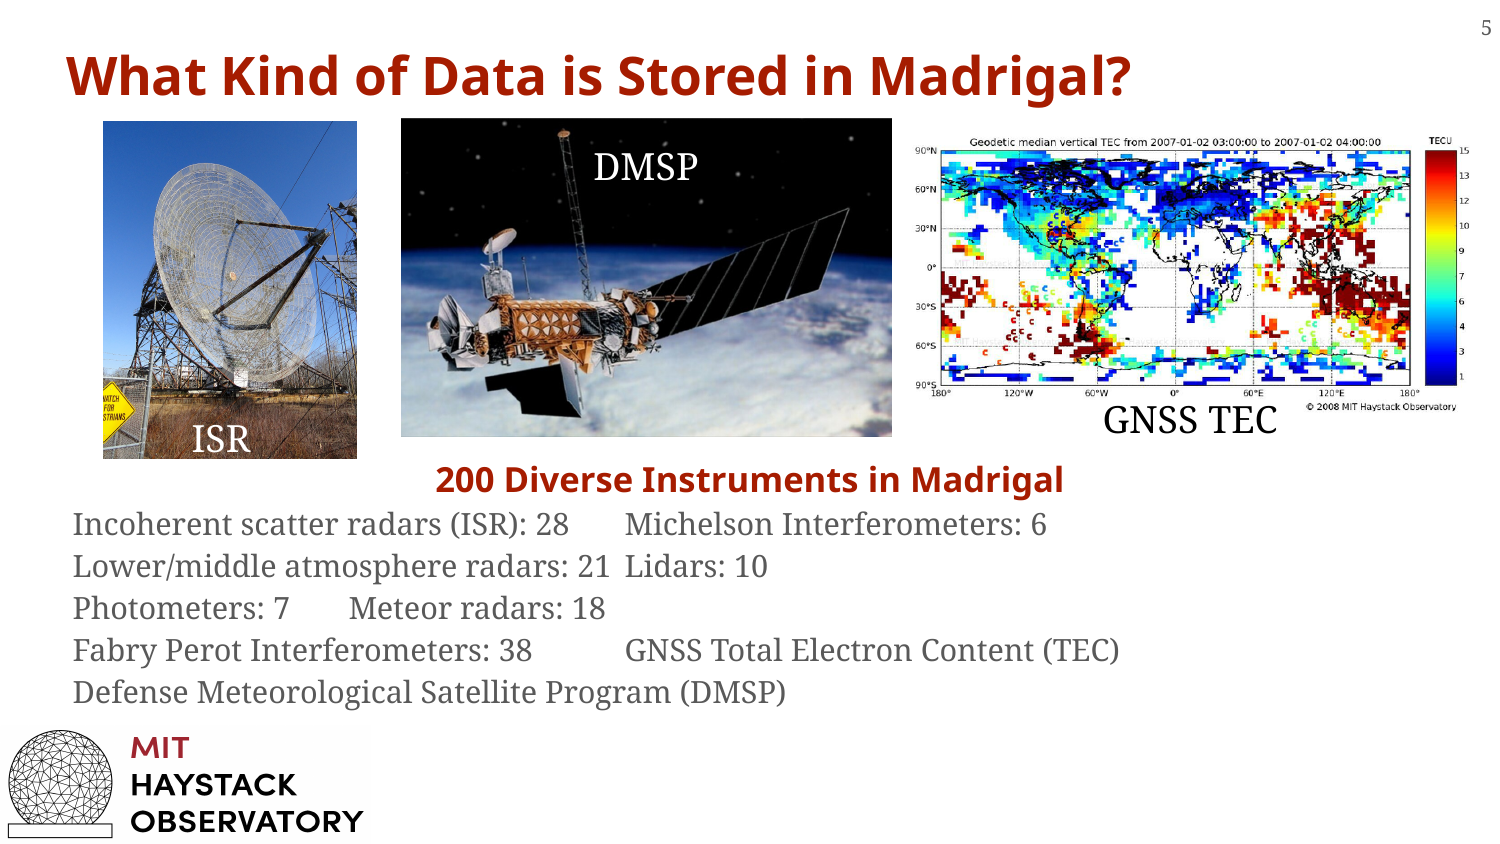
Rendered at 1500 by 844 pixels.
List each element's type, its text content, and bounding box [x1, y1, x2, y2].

picture [0, 725, 371, 844]
title What Kind of Data is Stored in Madrigal? [51, 27, 1449, 122]
text_box 5 [1468, 0, 1496, 54]
list 200 Diverse Instruments in Madrigal Incoherent scatter radars (ISR): 28 Michelson Interferometers: 6 Lower/middle atmosphere radars: 21 Lidars: 10 Photometers: 7 Meteor radars: 18 Fabry Perot Interferometers: 38 GNSS Total Electron Content (TEC) Defense Meteorological Satellite Program (DMSP) [57, 437, 1443, 825]
picture [102, 121, 357, 460]
text_box GNSS TEC [1084, 425, 1297, 438]
picture [400, 117, 892, 438]
picture [906, 127, 1474, 416]
